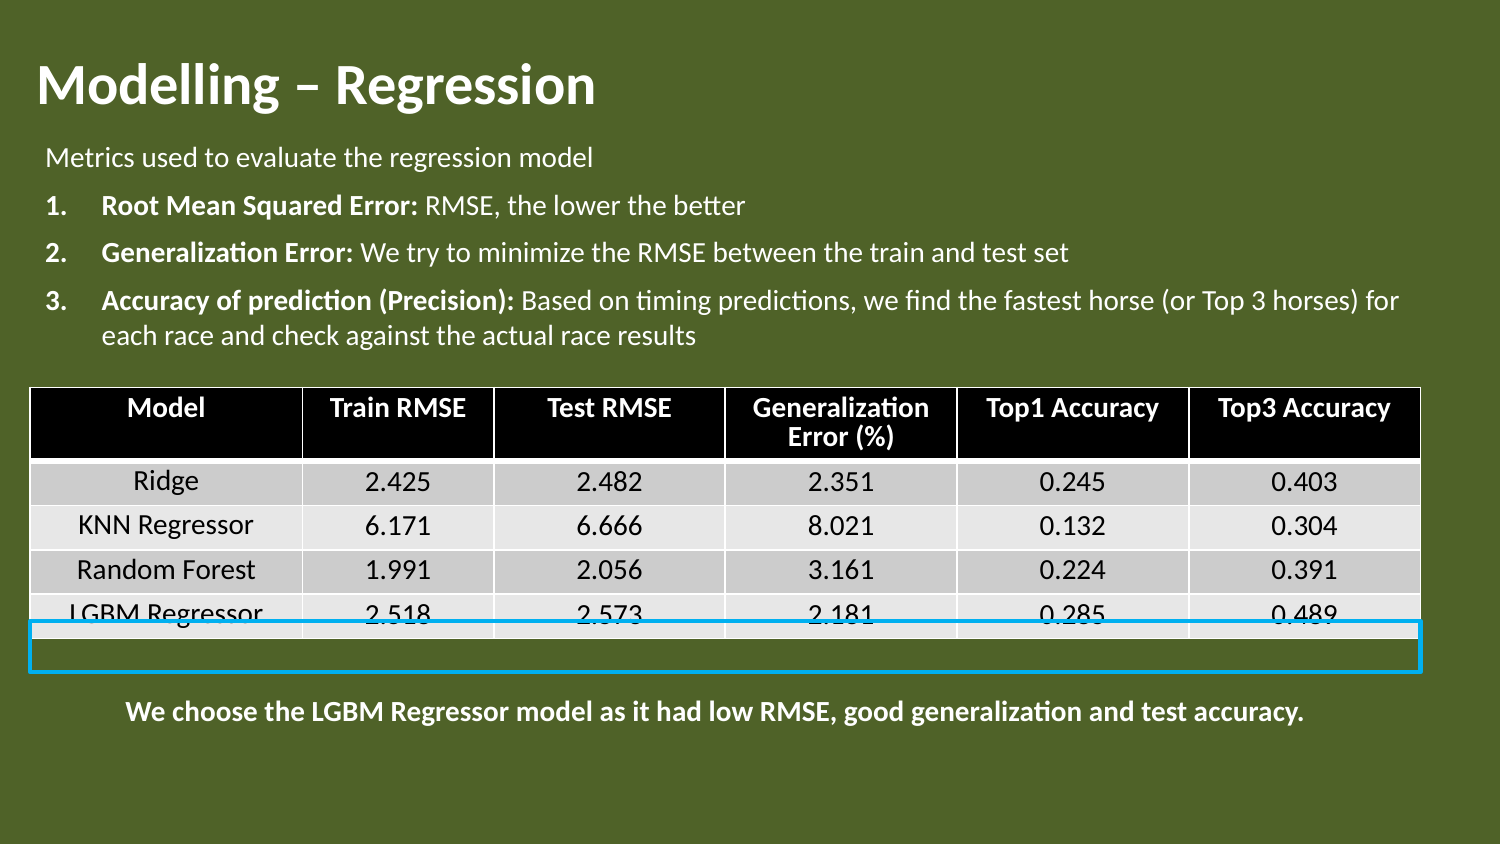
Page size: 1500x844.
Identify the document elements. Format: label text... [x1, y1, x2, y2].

table_header Top3 Accuracy [1190, 388, 1420, 458]
table_header Model [31, 388, 302, 458]
table_cell 0.489 [1190, 595, 1420, 619]
table_cell Ridge [31, 464, 302, 505]
table_cell 2.573 [495, 595, 724, 619]
table_cell 0.403 [1190, 464, 1420, 505]
title Modelling – Regression [21, 18, 1374, 144]
table_cell 1.991 [303, 551, 493, 593]
table_cell 0.132 [958, 506, 1188, 549]
text_box [28, 619, 1423, 674]
table_cell 3.161 [726, 551, 956, 593]
table_cell 0.285 [958, 595, 1188, 619]
table_cell 2.482 [495, 464, 724, 505]
text_box Metrics used to evaluate the regression model Root Mean Squared Error: RMSE, the lower the better Generalization Error: We try to minimize the RMSE between the train and test set Accuracy of prediction (Precision): Based on timing predictions, we find the fastest horse (or Top 3 horses) for each race and check against the actual race results [30, 130, 1447, 516]
table_cell KNN Regressor [31, 506, 302, 549]
table_cell 0.391 [1190, 551, 1420, 593]
table_cell Random Forest [31, 551, 302, 593]
table_header Test RMSE [495, 388, 724, 458]
table_cell 6.666 [495, 506, 724, 549]
table_header Generalization Error (%) [726, 388, 956, 458]
table_cell 2.518 [303, 595, 493, 619]
table_cell 2.181 [726, 595, 956, 619]
table_cell 0.224 [958, 551, 1188, 593]
table_cell 2.351 [726, 464, 956, 505]
text_box We choose the LGBM Regressor model as it had low RMSE, good generalization and test accuracy. [110, 692, 1367, 773]
table_header Top1 Accuracy [958, 388, 1188, 458]
table_cell 8.021 [726, 506, 956, 549]
table_cell LGBM Regressor [31, 595, 302, 619]
table_cell 2.425 [303, 464, 493, 505]
table_cell 0.245 [958, 464, 1188, 505]
table_header Train RMSE [303, 388, 493, 458]
table_cell 6.171 [303, 506, 493, 549]
table_cell 2.056 [495, 551, 724, 593]
table_cell 0.304 [1190, 506, 1420, 549]
